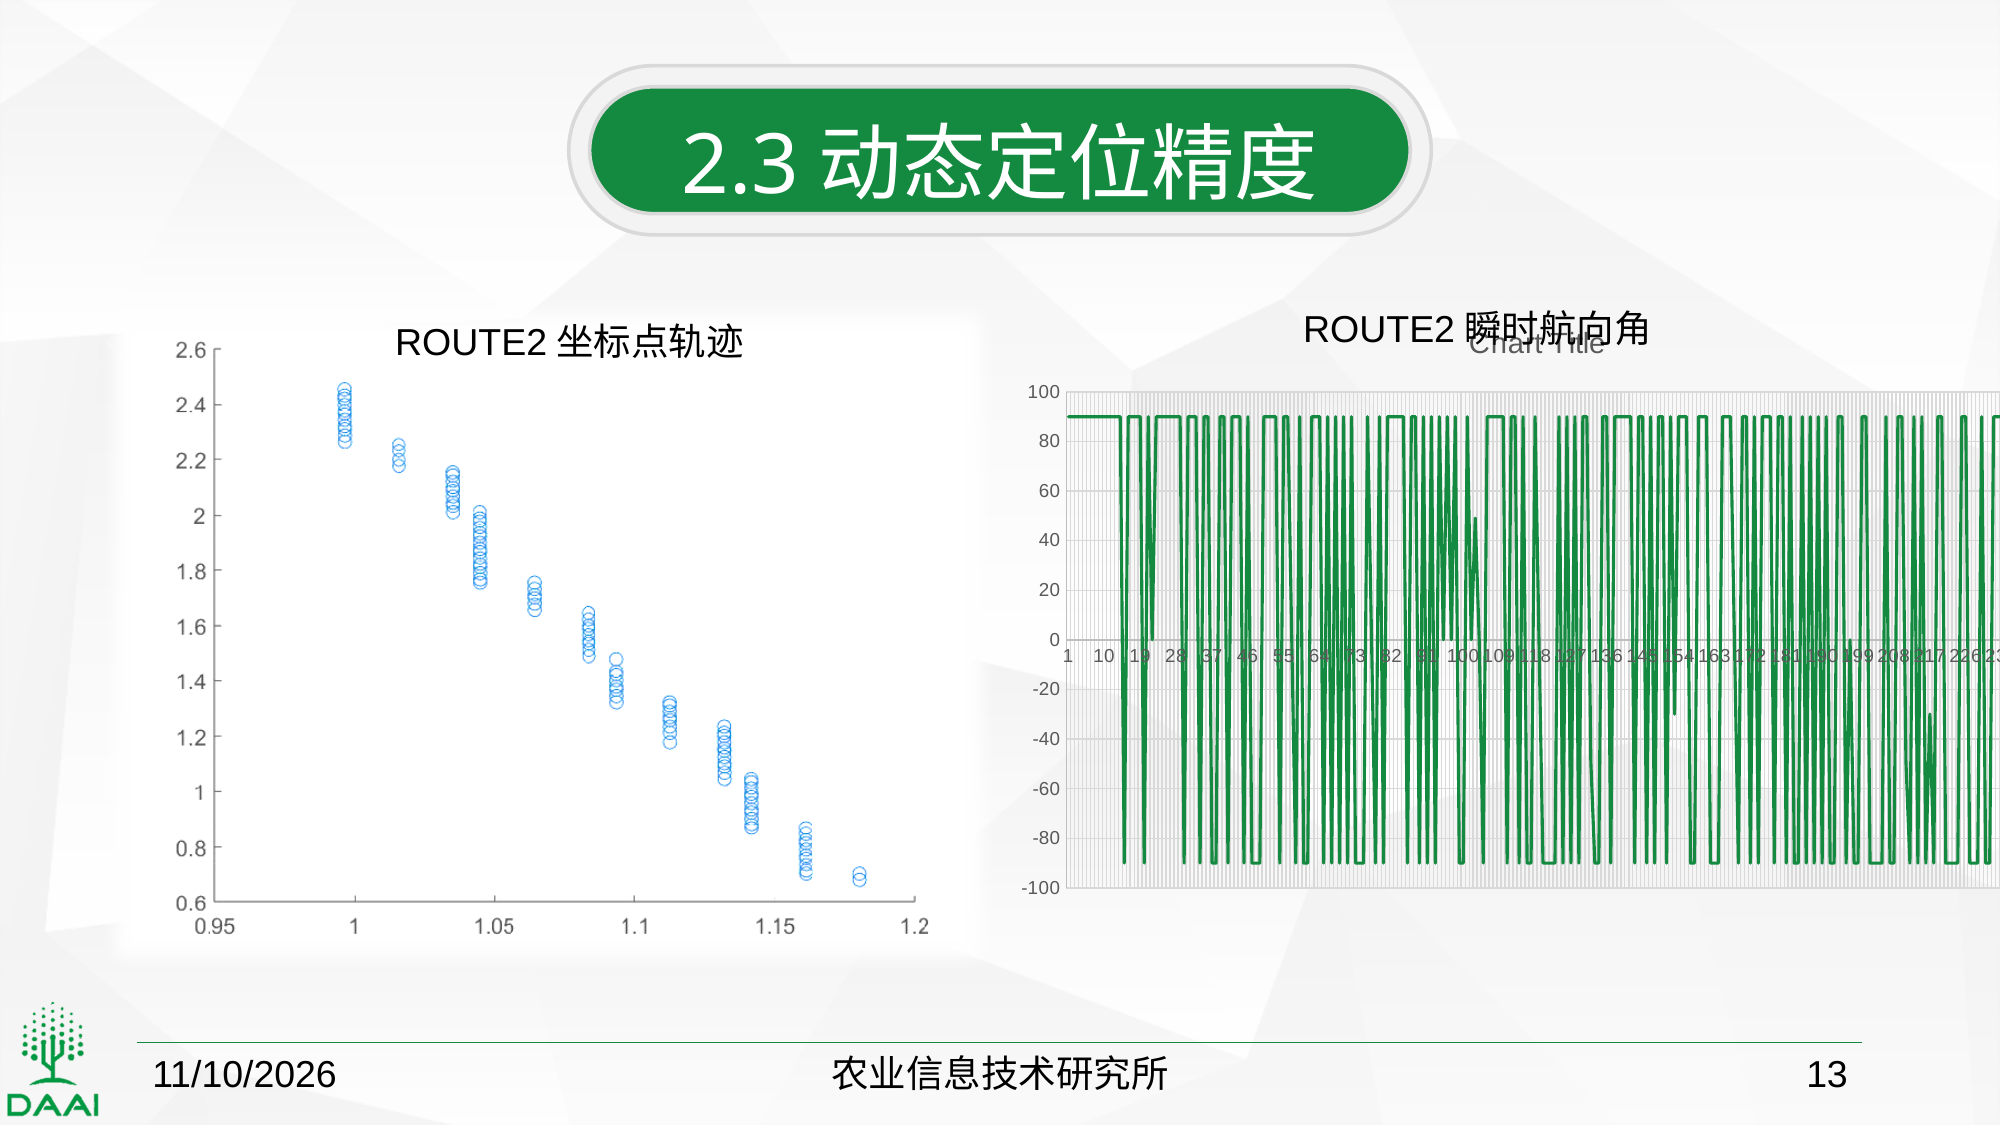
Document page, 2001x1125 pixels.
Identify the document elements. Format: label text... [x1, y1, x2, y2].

chart [1000, 298, 2000, 912]
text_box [568, 65, 1432, 320]
slide_number 13 [1412, 1042, 1863, 1103]
picture [0, 0, 2000, 1125]
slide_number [137, 1042, 588, 1103]
footer 农业信息技术研究所 [662, 1042, 1338, 1103]
